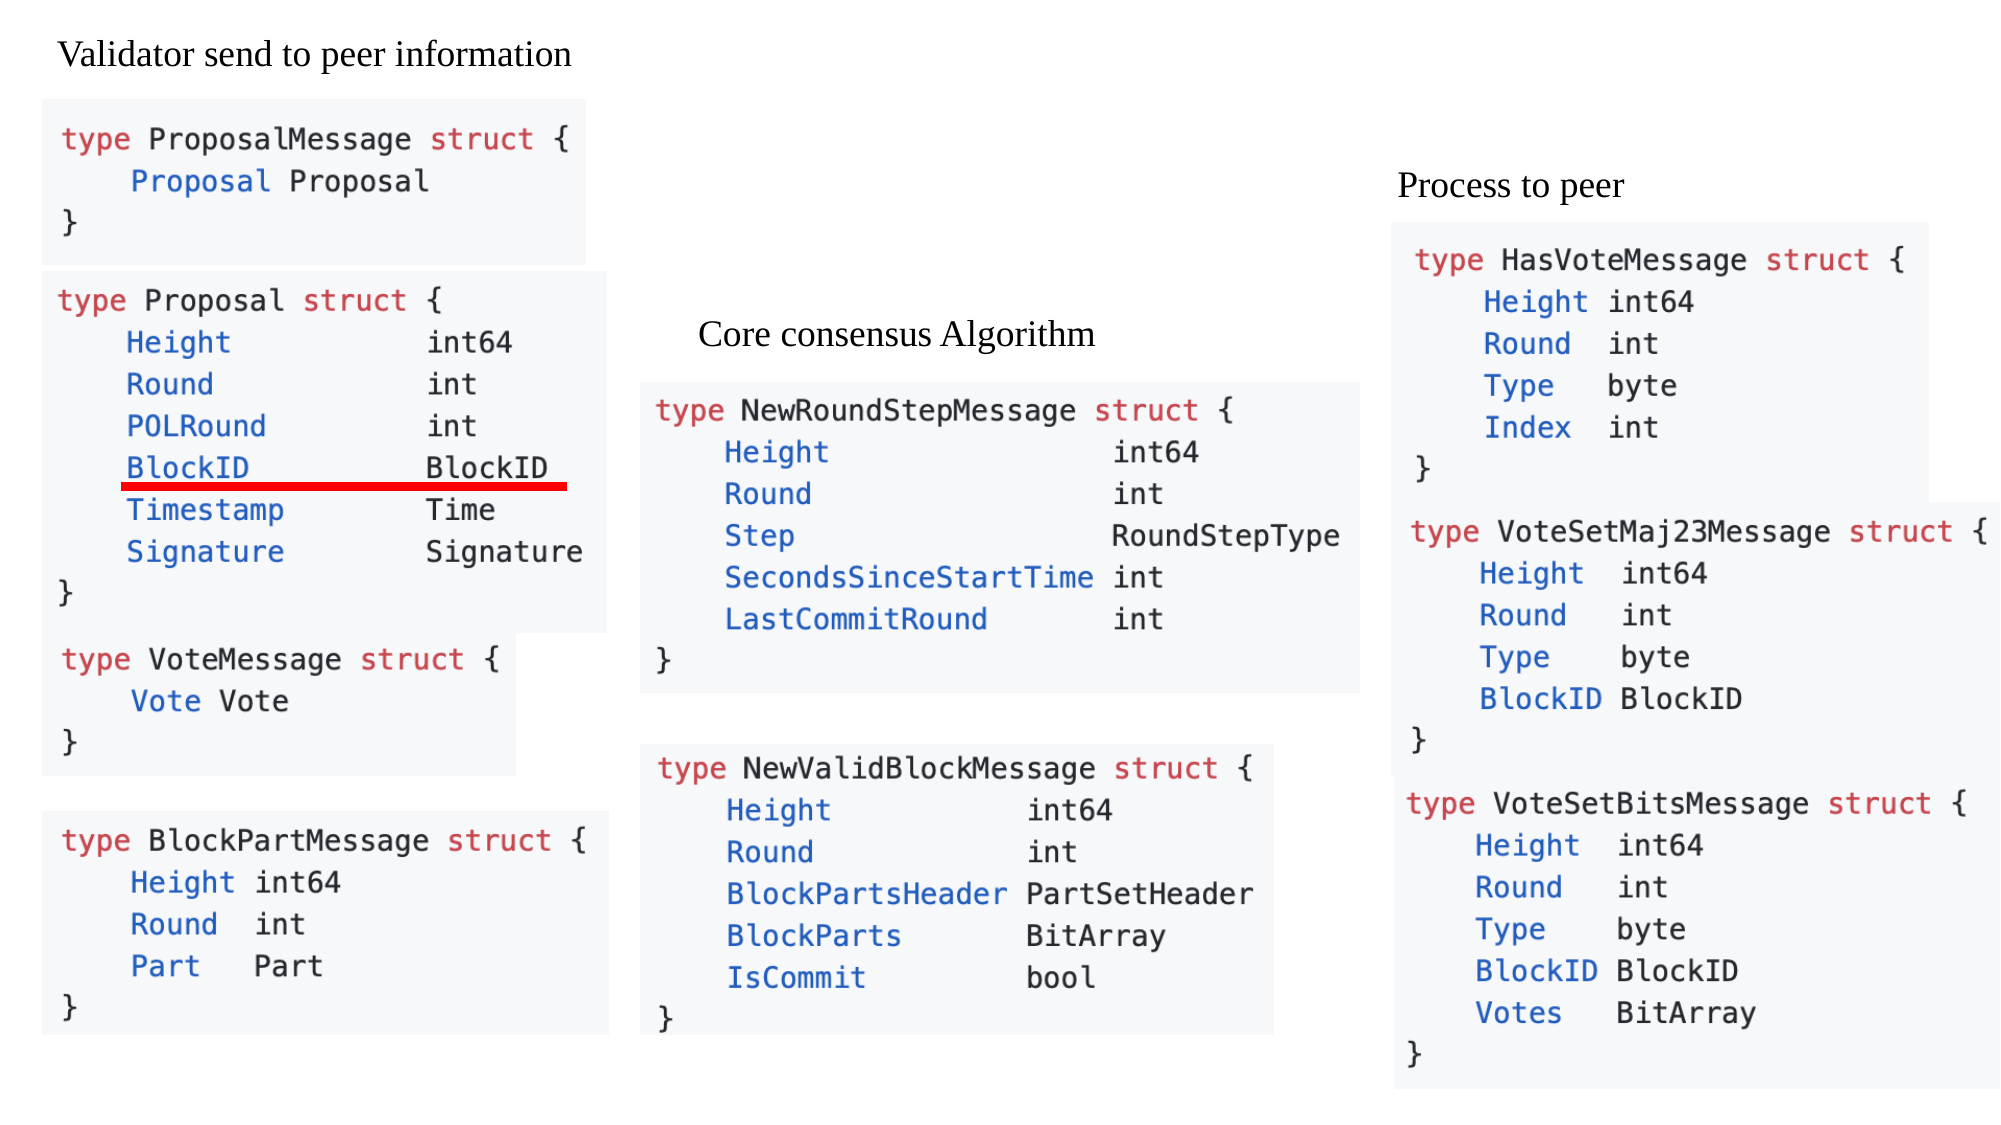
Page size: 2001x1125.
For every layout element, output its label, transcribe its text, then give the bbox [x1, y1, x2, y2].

picture [42, 811, 609, 1035]
picture [640, 744, 1274, 1035]
picture [42, 99, 586, 265]
text_box Validator send to peer information [42, 21, 778, 82]
picture [1391, 222, 2000, 1089]
picture [42, 271, 607, 776]
text_box Core consensus Algorithm [683, 301, 1391, 362]
picture [640, 382, 1360, 693]
text_box Process to peer [1382, 152, 2000, 213]
